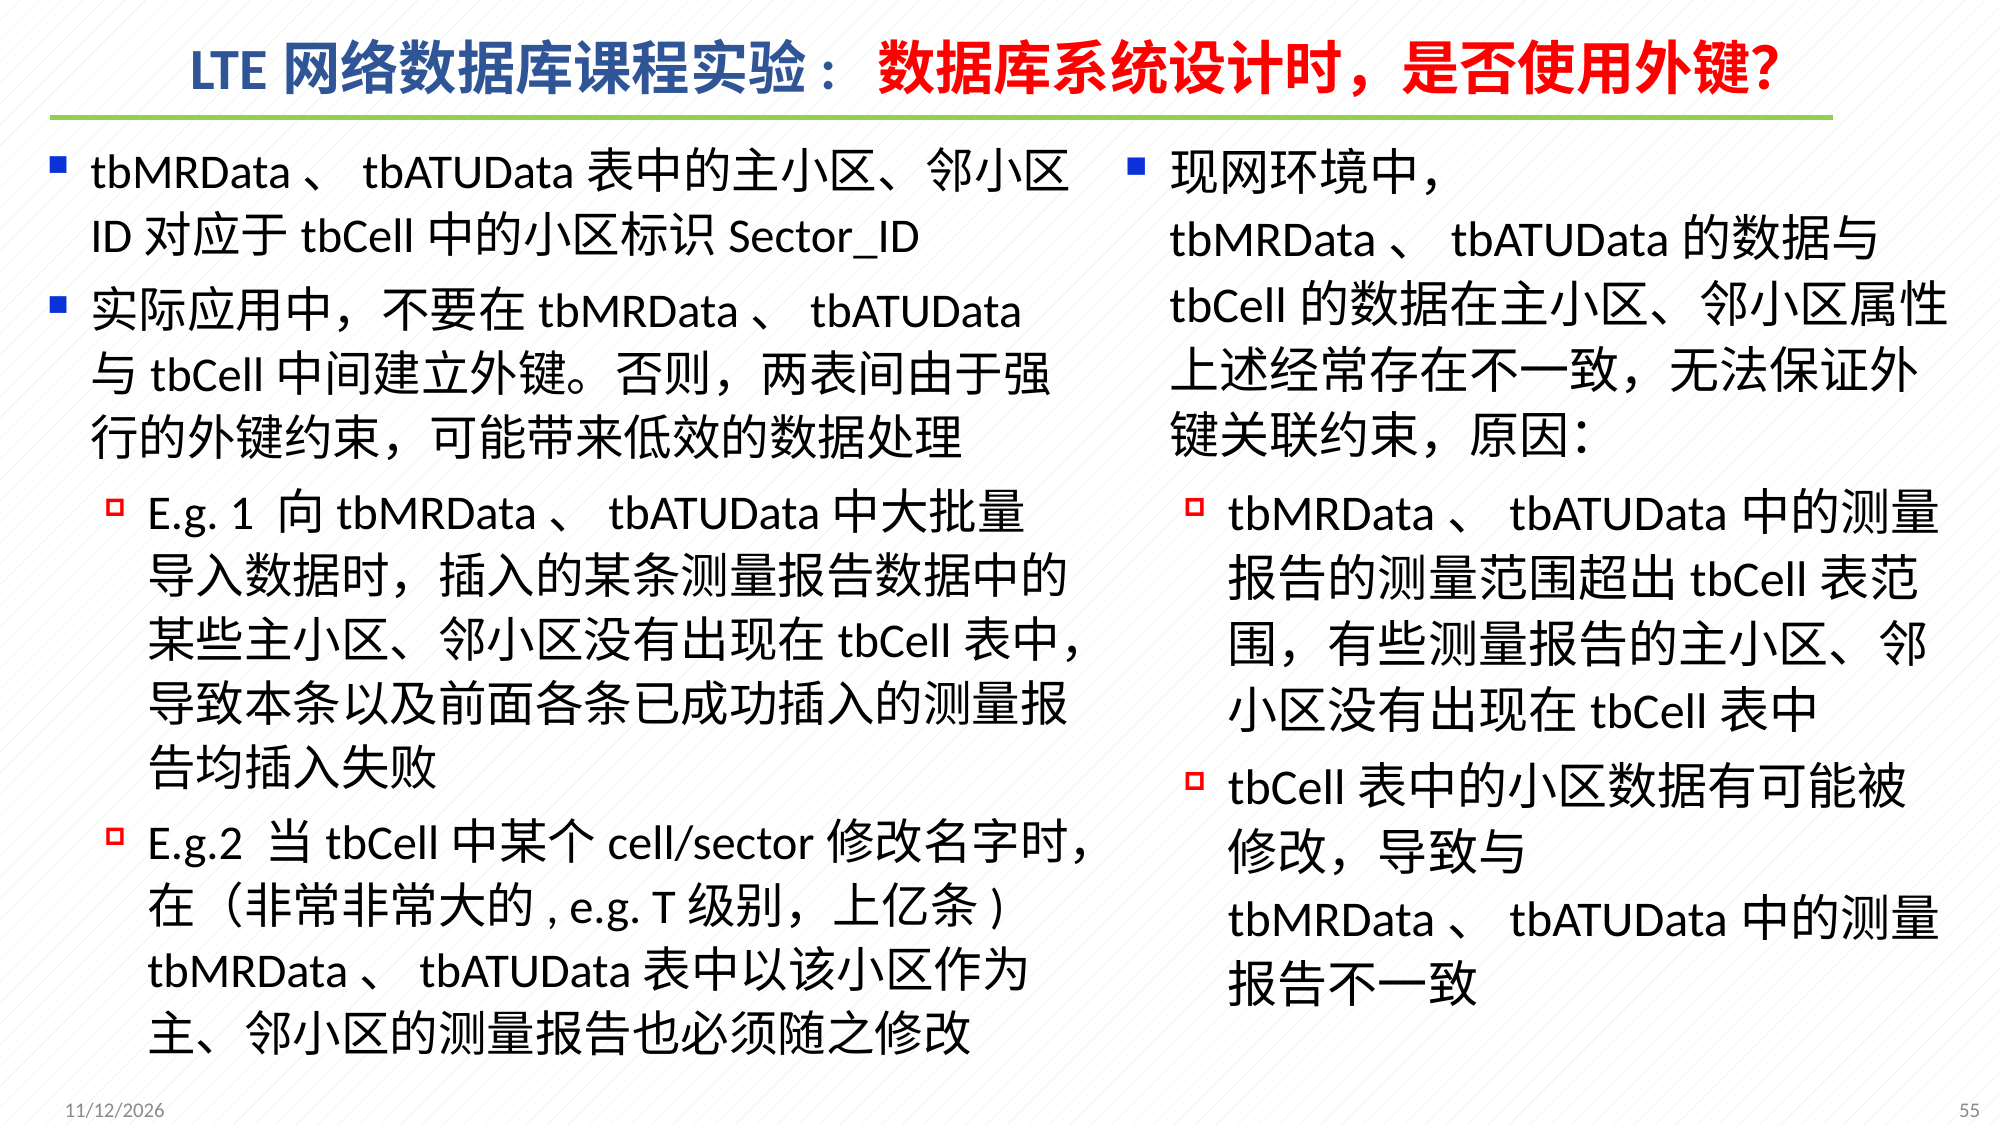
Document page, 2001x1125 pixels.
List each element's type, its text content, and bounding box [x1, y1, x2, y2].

slide_number 55 [1545, 1079, 1996, 1125]
list tbMRData、tbATUData表中的主小区、邻小区ID对应于tbCell中的小区标识Sector_ID 实际应用中，不要在tbMRData、tbATUData与tbCell中间建立外键。否则，两表间由于强行的外键约束，可能带来低效的数据处理 E.g. 1 向tbMRData、tbATUData中大批量导入数据时，插入的某条测量报告数据中的某些主小区、邻小区没有出现在tbCell表中，导致本条以及前面各条已成功插入的测量报告均插入失败 E.g.2 当tbCell中某个cell/sector修改名字时，在（非常非常大的, e.g. T级别，上亿条) tbMRData、tbATUData表中以该小区作为主、邻小区的测量报告也必须随之修改 [32, 126, 1090, 1079]
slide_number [49, 1079, 500, 1125]
text_box 现网环境中， tbMRData、tbATUData的数据与tbCell的数据在主小区、邻小区属性上述经常存在不一致，无法保证外键关联约束，原因： tbMRData、tbATUData中的测量报告的测量范围超出tbCell表范围，有些测量报告的主小区、邻小区没有出现在tbCell表中 tbCell表中的小区数据有可能被修改，导致与tbMRData、tbATUData中的测量报告不一致 [1110, 126, 1968, 1028]
title LTE网络数据库课程实验: 数据库系统设计时，是否使用外键？ [50, 13, 1949, 129]
